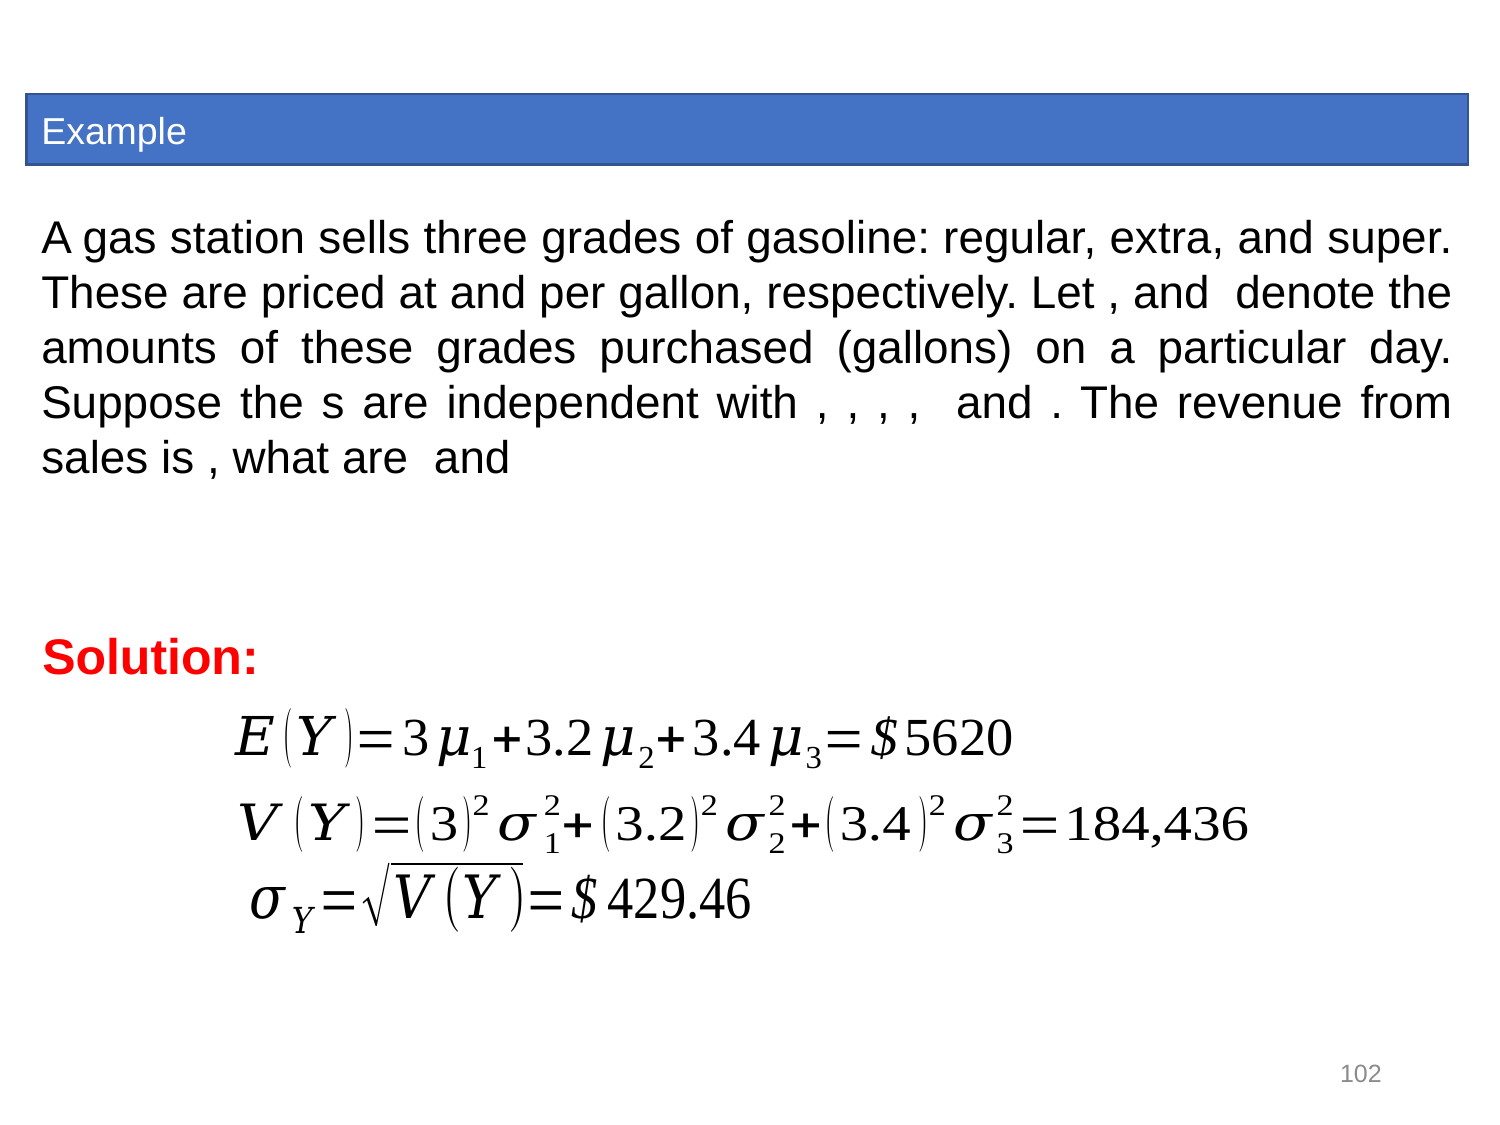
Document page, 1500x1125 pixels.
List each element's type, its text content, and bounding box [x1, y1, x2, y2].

slide_number 102 [1059, 1042, 1397, 1103]
text_box Example [25, 93, 1469, 166]
text_box Solution: [27, 617, 274, 693]
